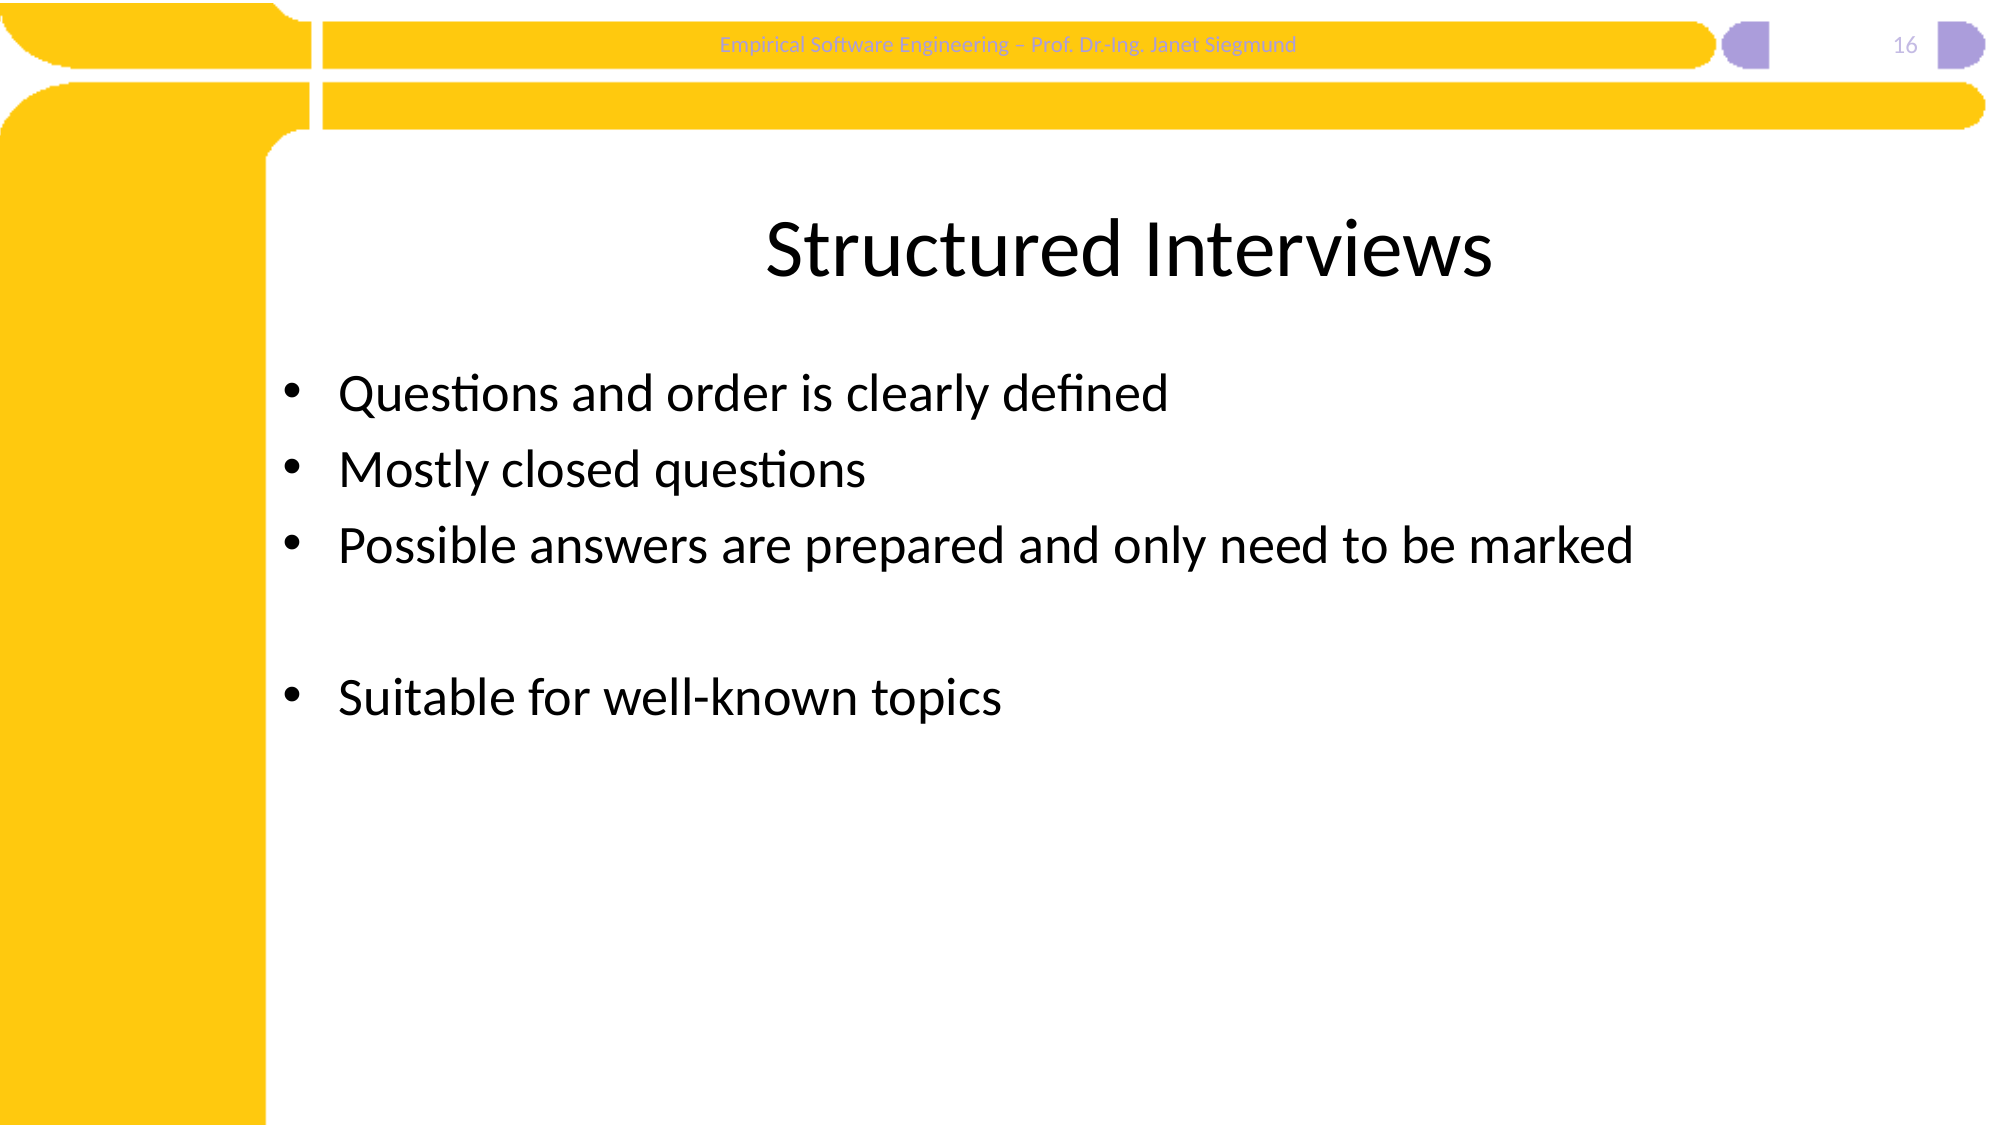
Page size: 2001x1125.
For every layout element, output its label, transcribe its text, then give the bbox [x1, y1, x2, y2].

title Structured Interviews [267, 149, 1993, 338]
picture [0, 3, 1999, 1125]
list Questions and order is clearly defined Mostly closed questions Possible answers are prepared and only need to be marked Suitable for well-known topics [267, 349, 1993, 1104]
slide_number 16 [1767, 20, 1934, 67]
